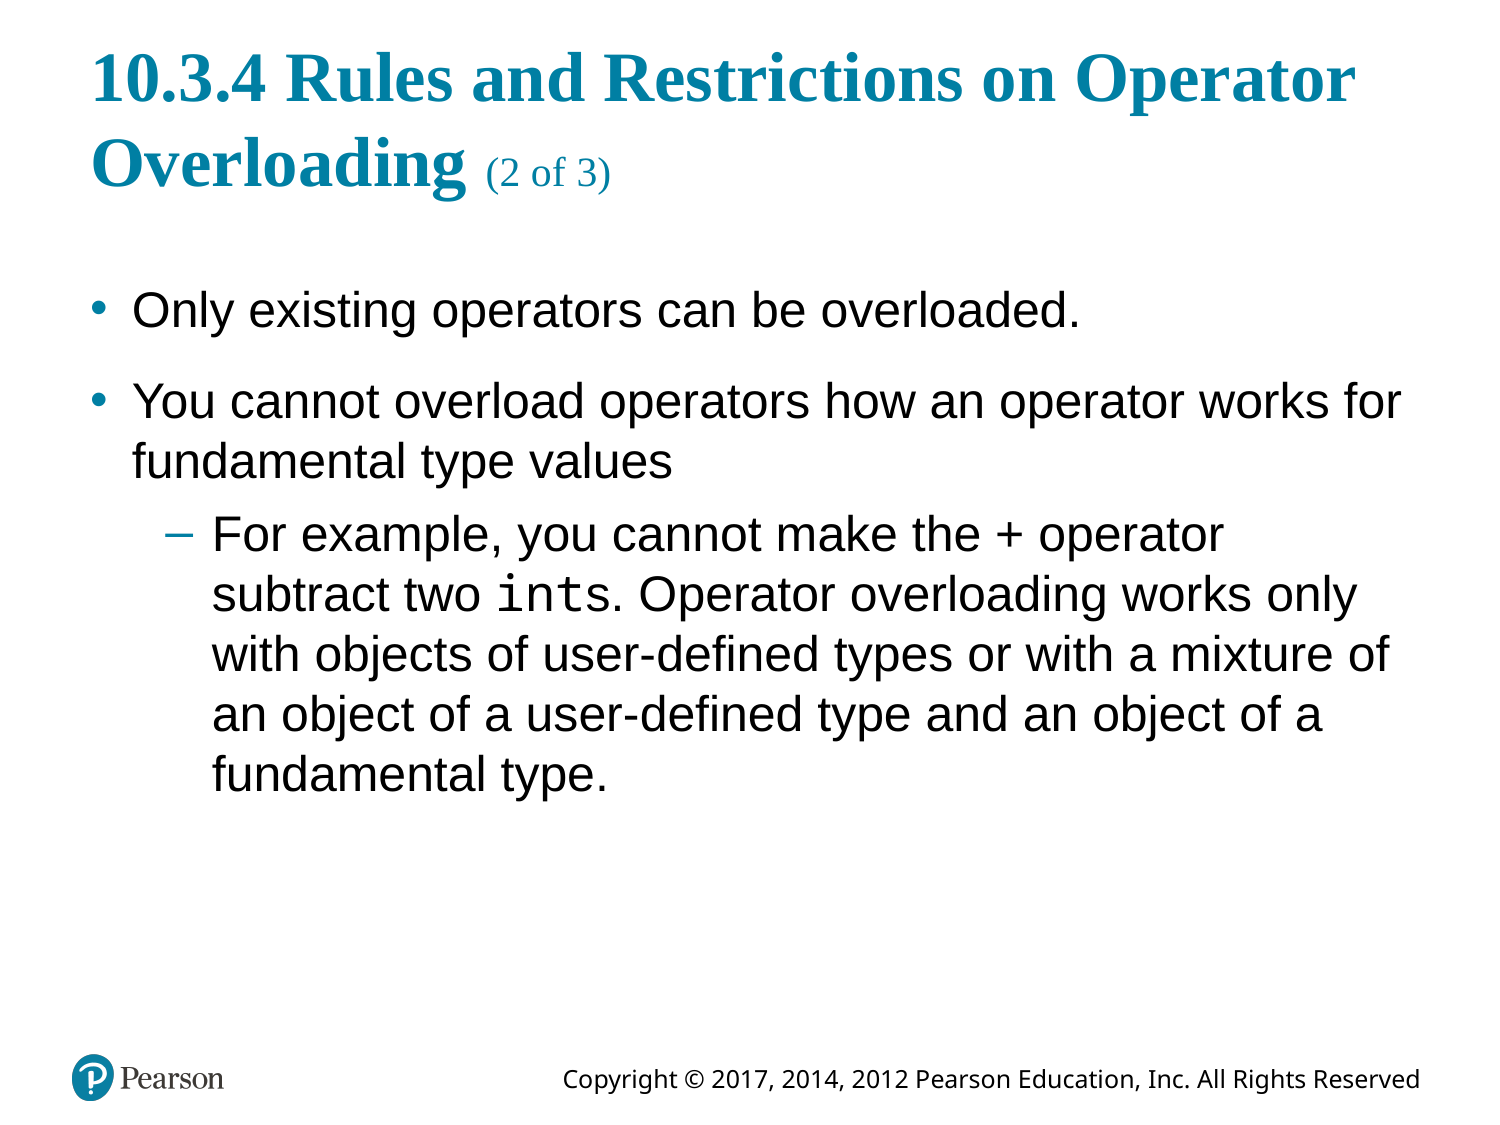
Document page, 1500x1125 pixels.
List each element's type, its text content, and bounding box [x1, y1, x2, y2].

picture [80, 1063, 106, 1088]
title 10.3.4 Rules and Restrictions on Operator Overloading (2 of 3) [75, 35, 1425, 216]
picture [98, 1054, 224, 1101]
list Only existing operators can be overloaded. You cannot overload operators how an operator works for fundamental type values For example, you cannot make the + operator subtract two ints. Operator overloading works only with objects of user-defined types or with a mixture of an object of a user-defined type and an object of a fundamental type. [75, 262, 1425, 1005]
picture [72, 1087, 83, 1101]
picture [72, 1054, 88, 1070]
